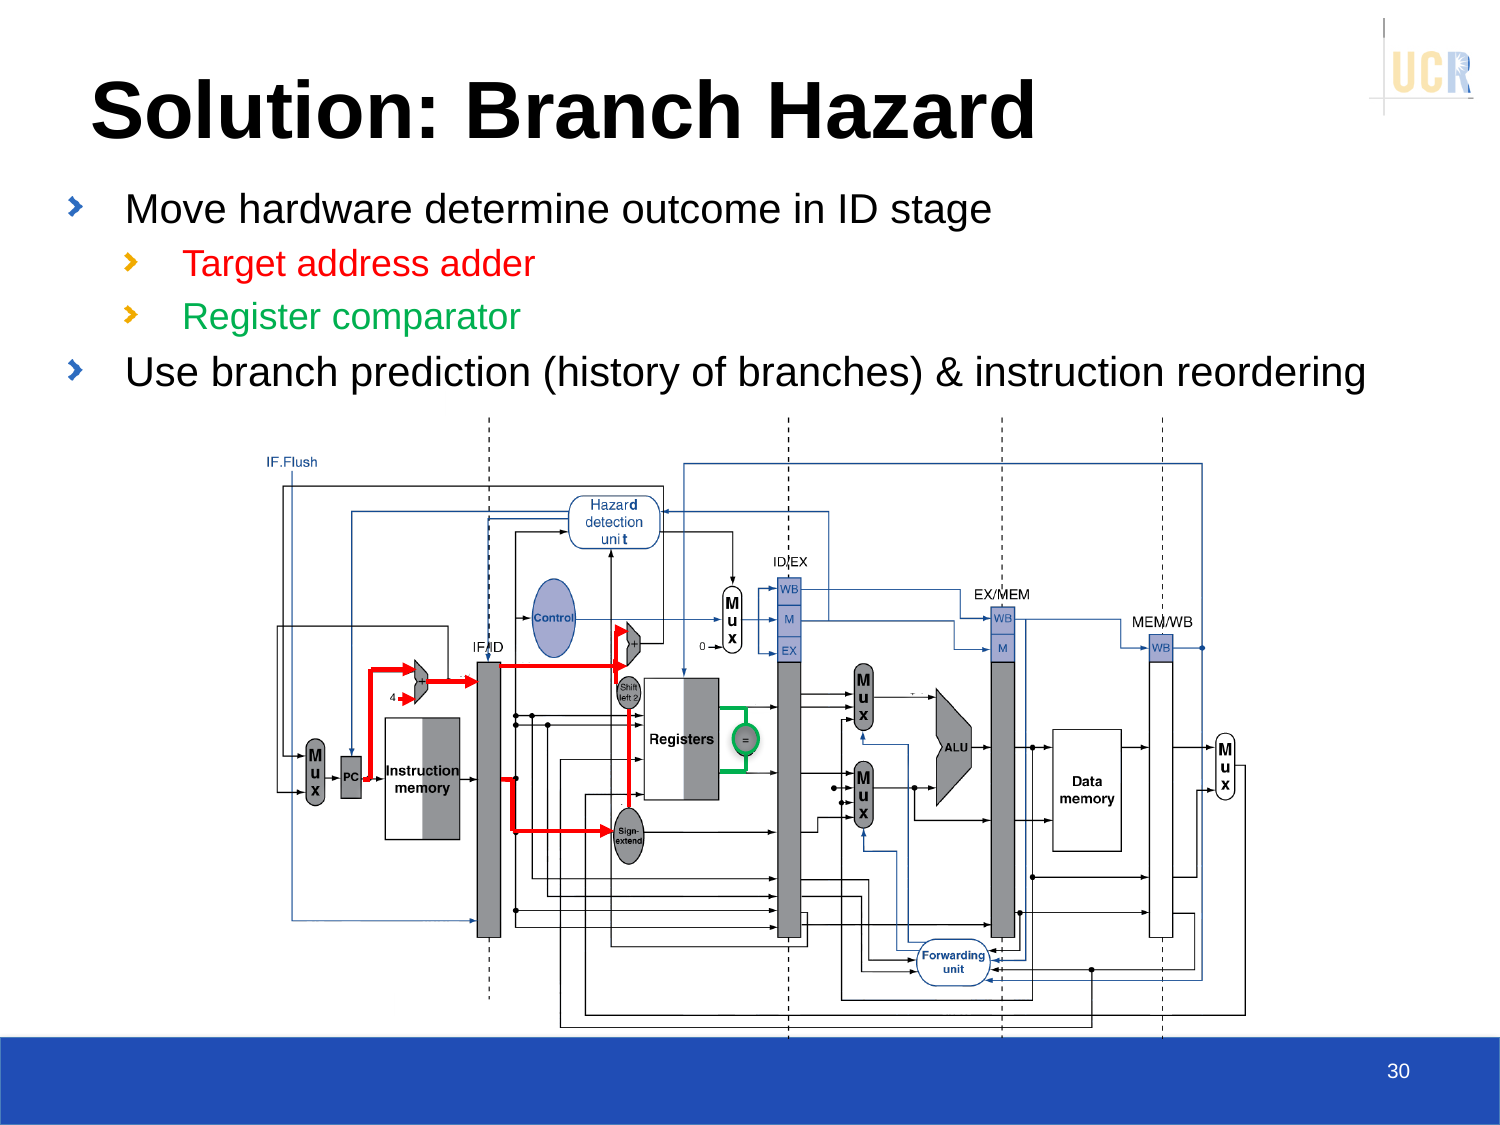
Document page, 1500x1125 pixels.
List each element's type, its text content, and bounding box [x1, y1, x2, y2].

slide_number 30 [1074, 1050, 1425, 1100]
title Solution: Branch Hazard [75, 37, 1469, 163]
picture [266, 416, 1308, 1039]
picture [68, 359, 85, 381]
picture [68, 196, 85, 217]
picture [124, 305, 140, 324]
picture [1361, 0, 1500, 125]
list Move hardware determine outcome in ID stage Target address adder Register comparator Use branch prediction (history of branches) & instruction reordering [53, 174, 1447, 1012]
picture [124, 252, 140, 272]
